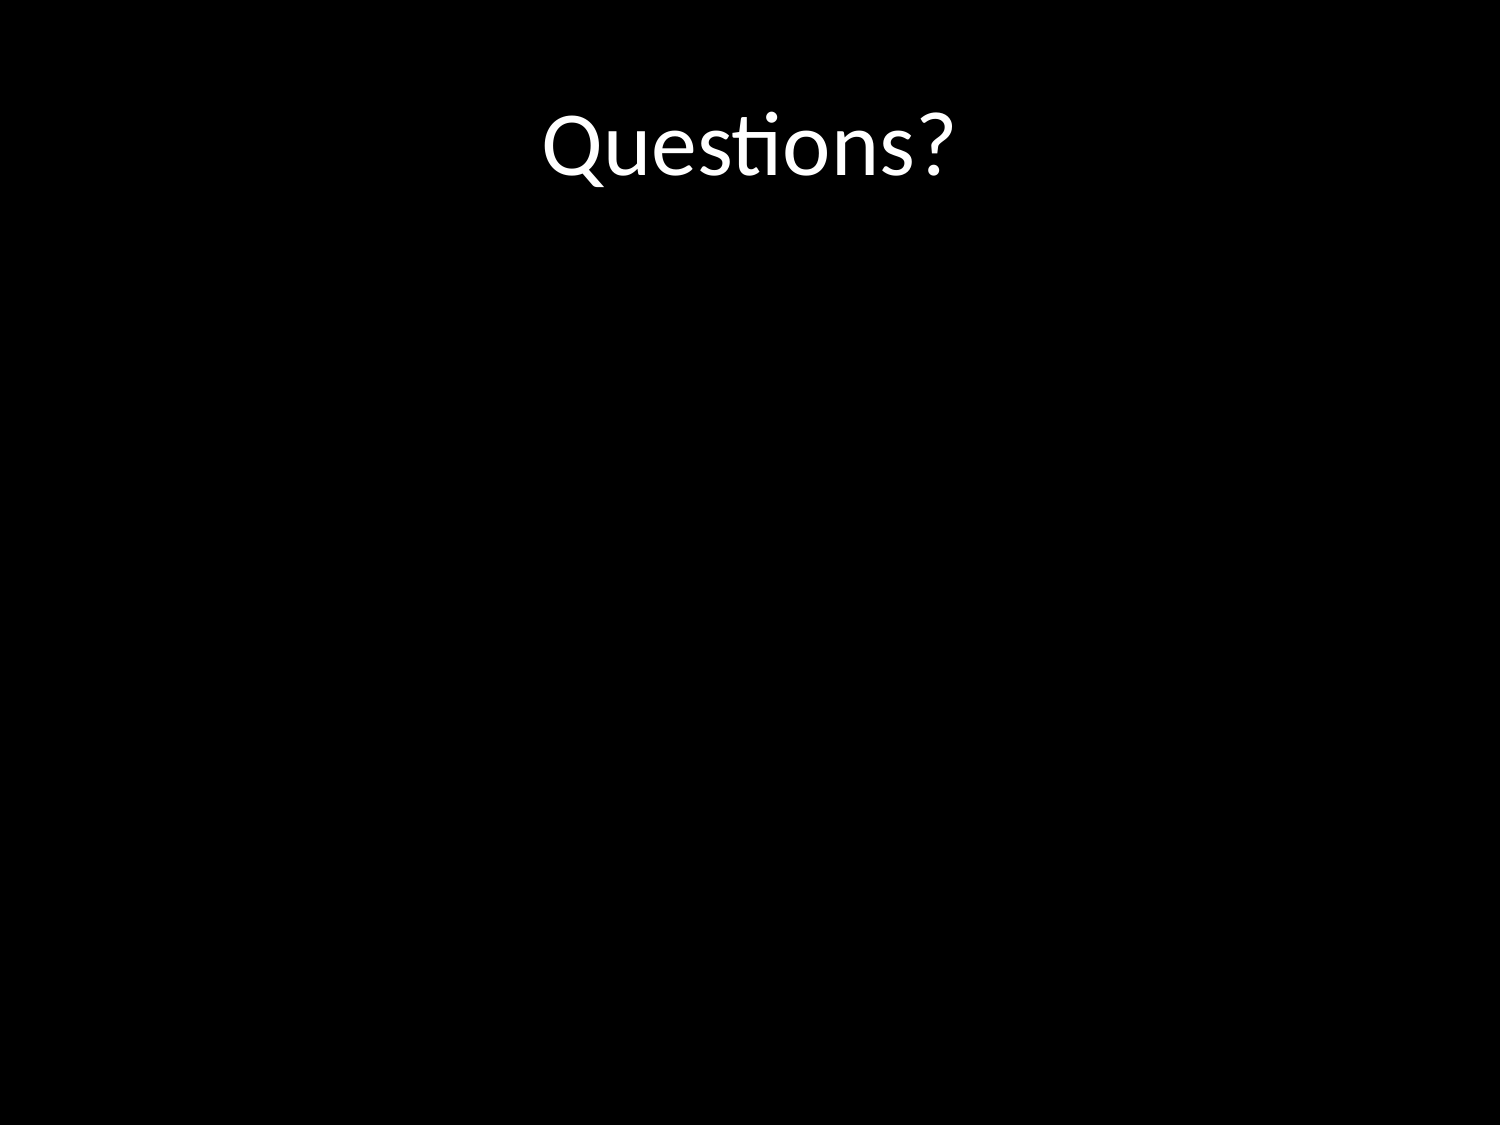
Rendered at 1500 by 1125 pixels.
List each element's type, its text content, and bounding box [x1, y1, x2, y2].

title Questions? [75, 45, 1425, 233]
